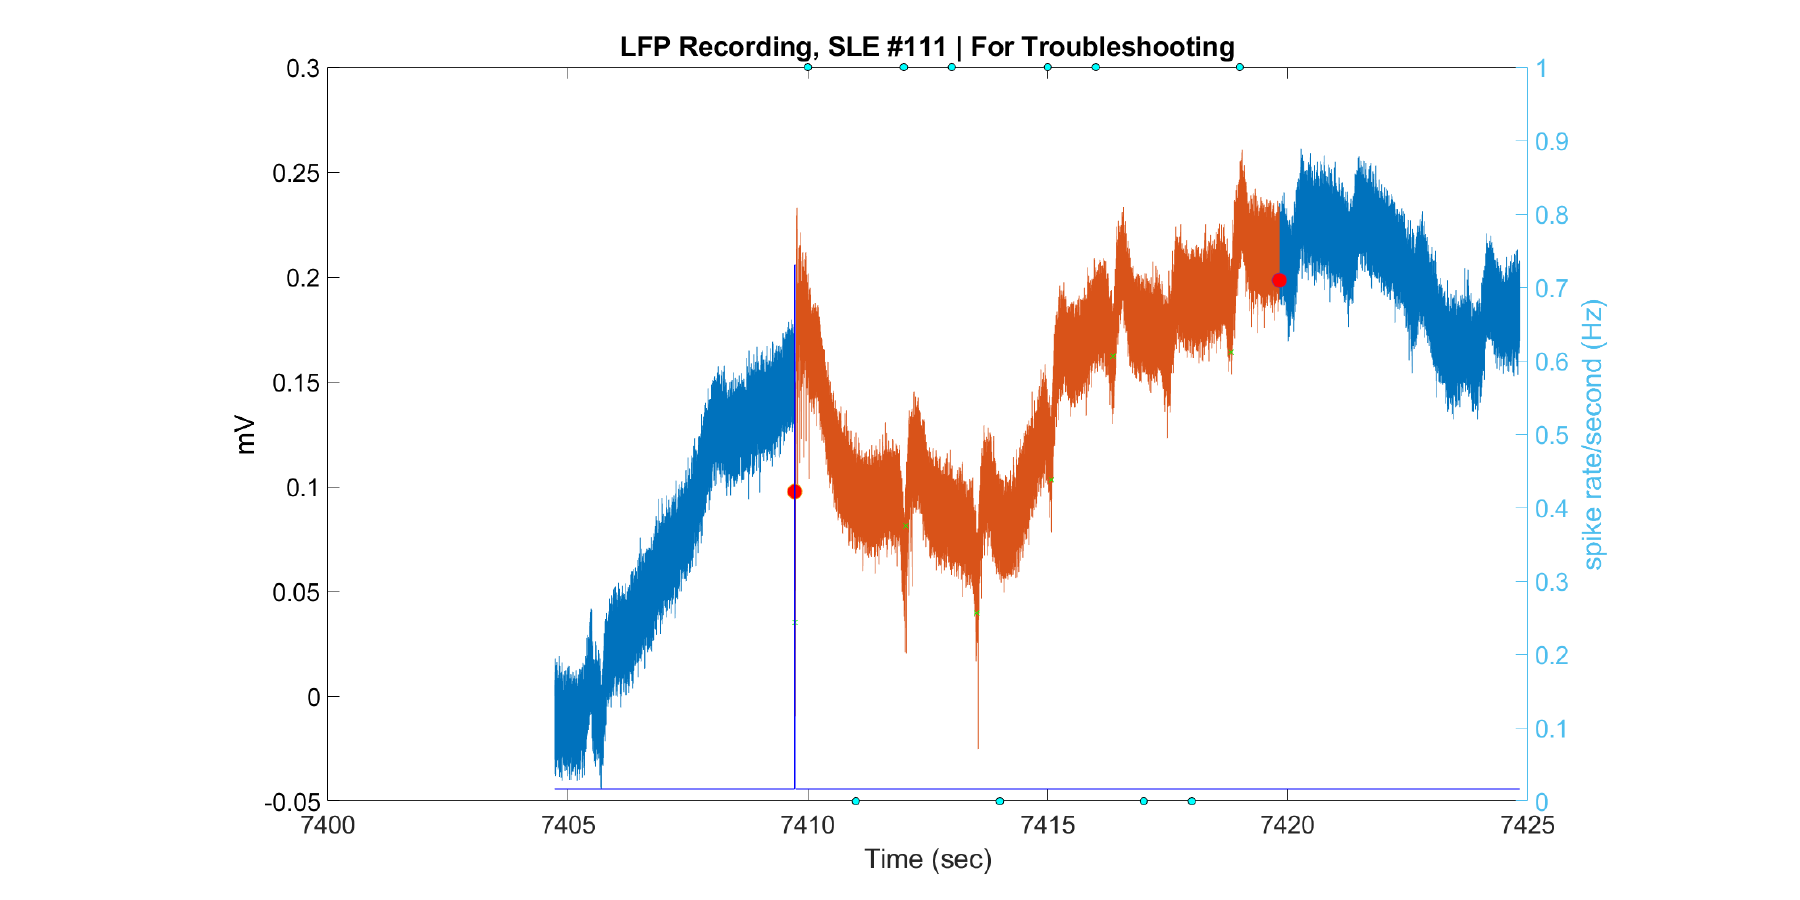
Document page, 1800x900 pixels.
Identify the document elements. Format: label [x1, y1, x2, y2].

picture [126, 0, 1674, 900]
